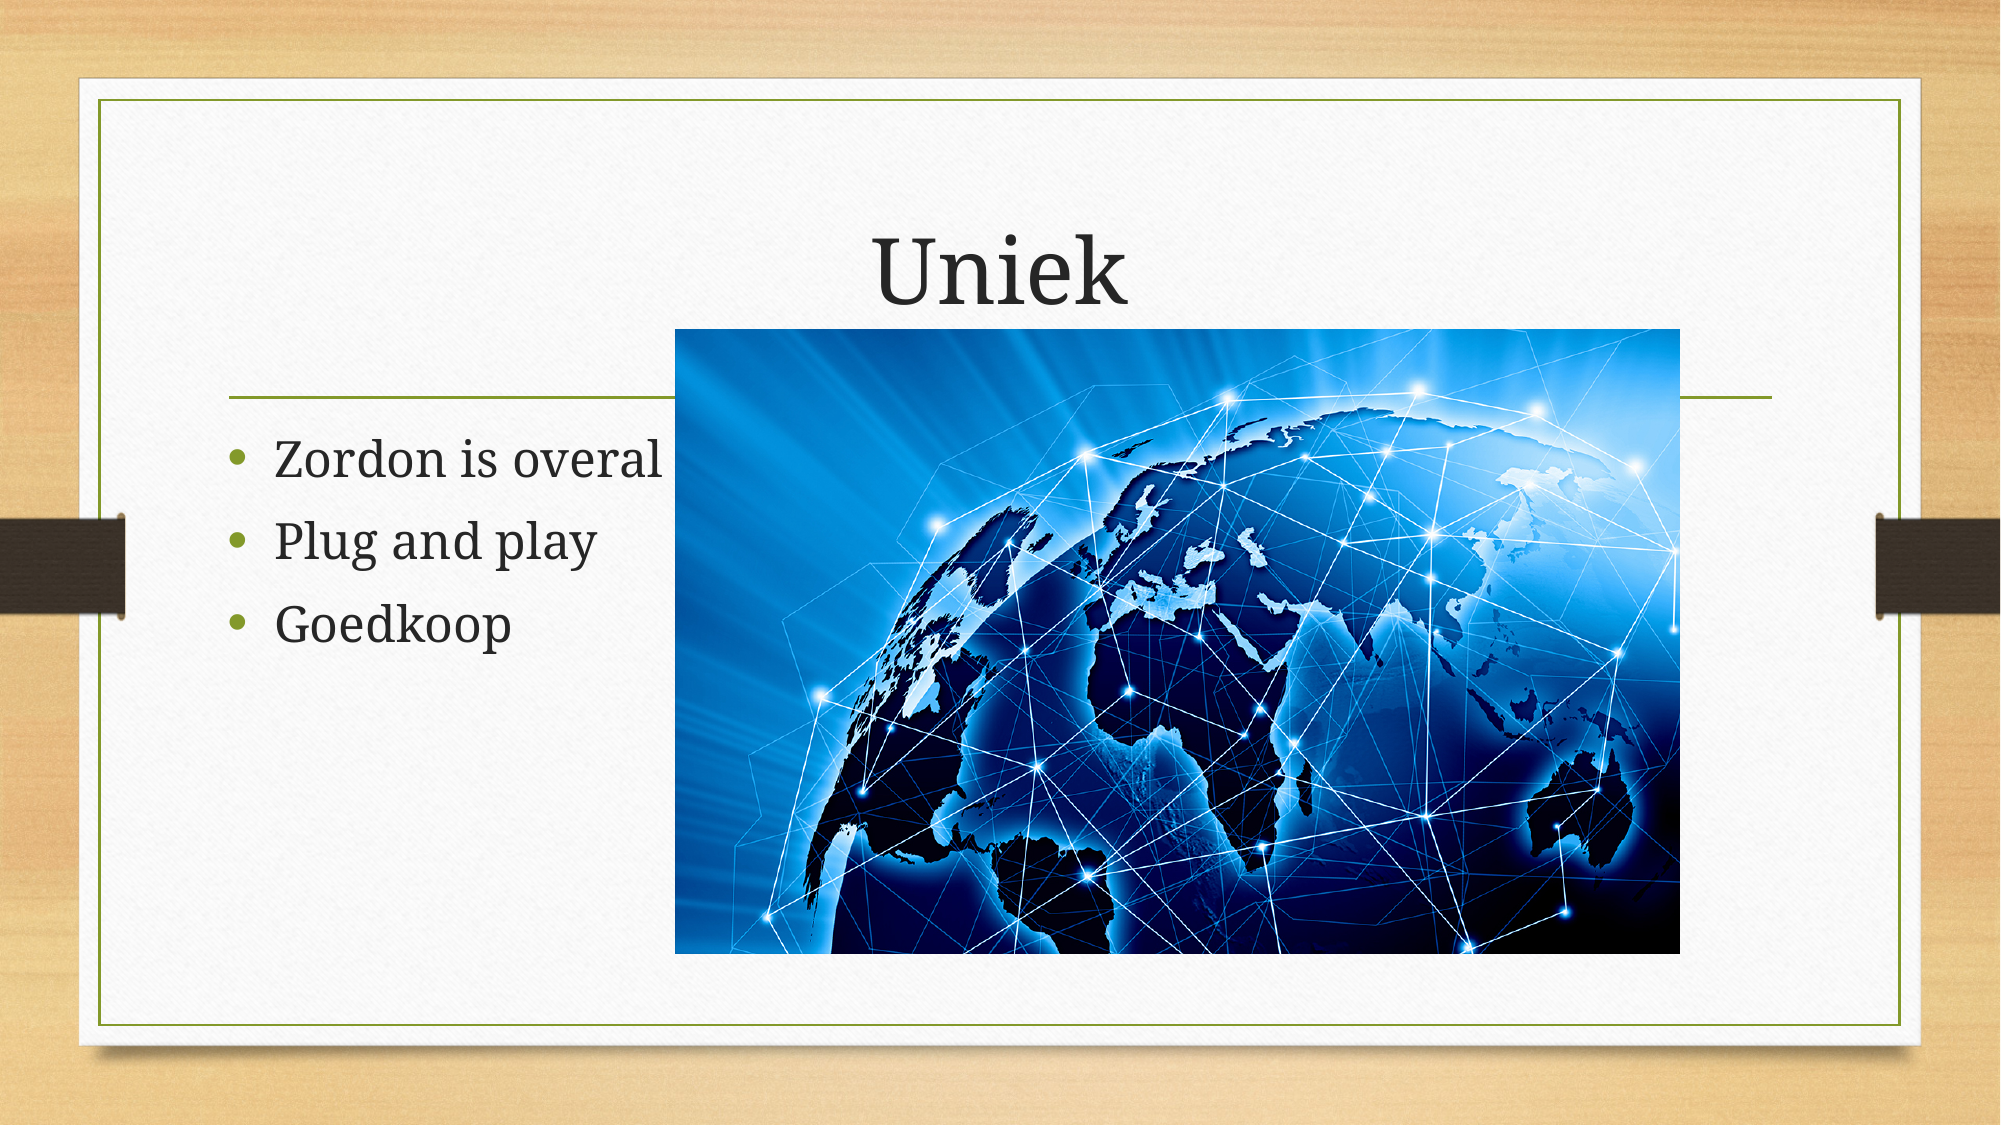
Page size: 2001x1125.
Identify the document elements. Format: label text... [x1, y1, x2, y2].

list Zordon is overal Plug and play Goedkoop [212, 419, 1788, 964]
title Uniek [212, 161, 1788, 375]
picture [0, 0, 2001, 1125]
